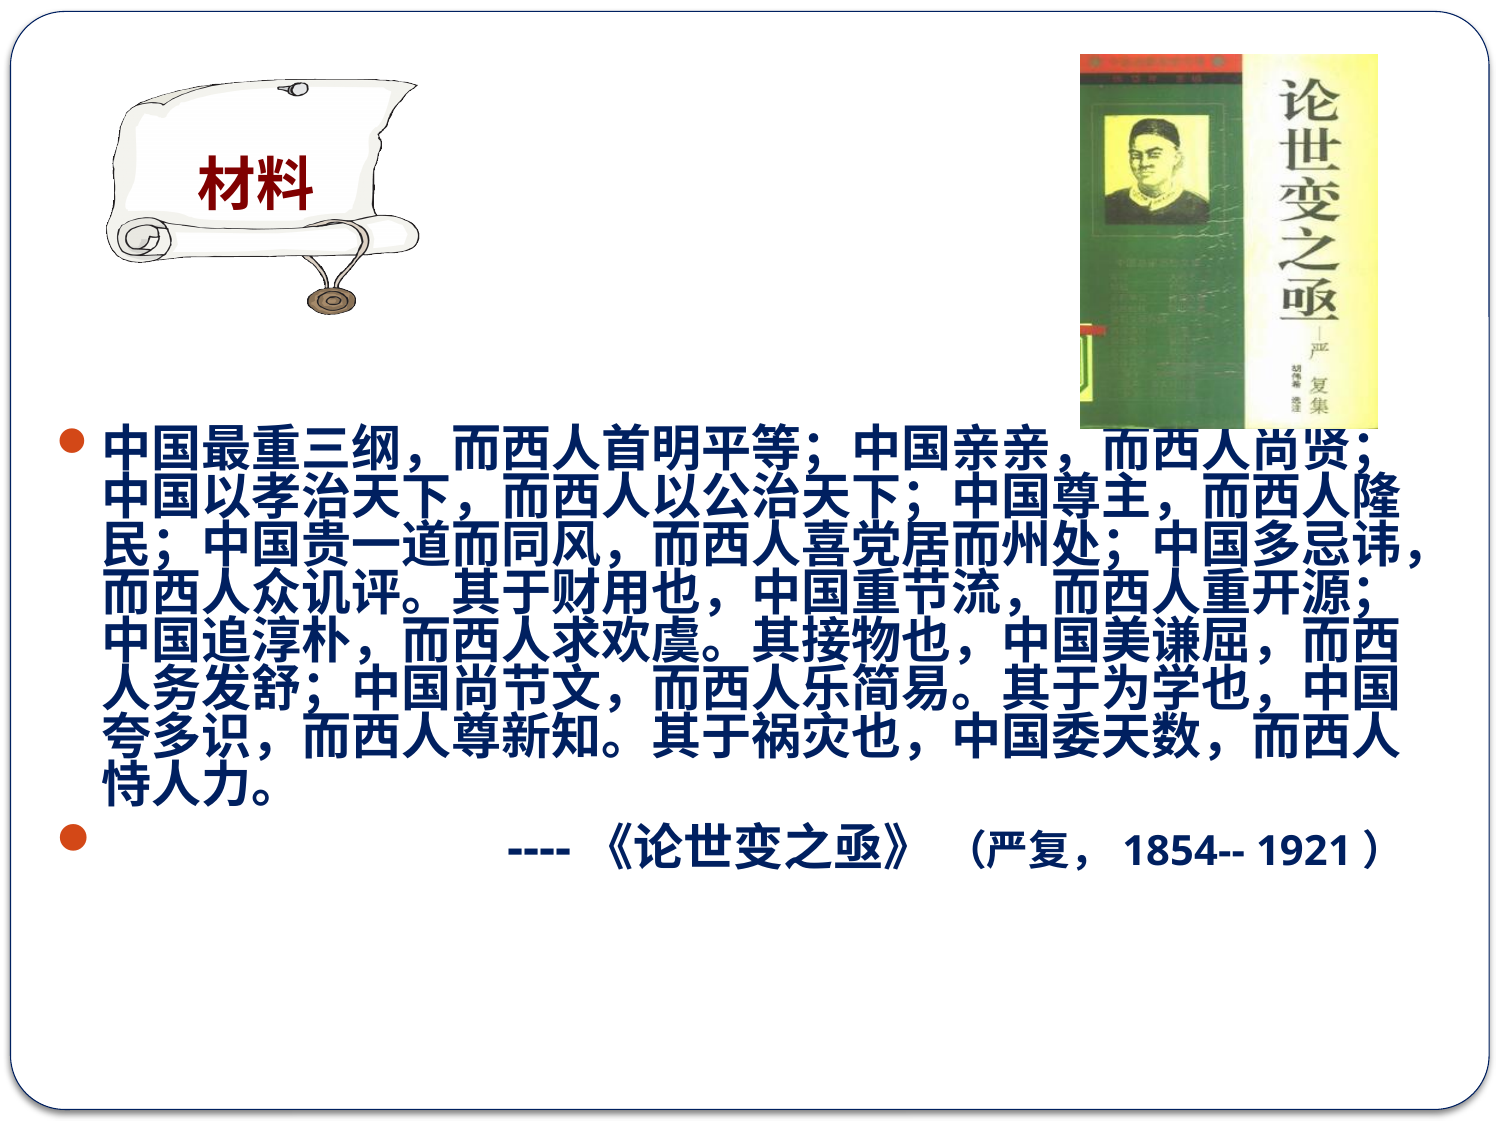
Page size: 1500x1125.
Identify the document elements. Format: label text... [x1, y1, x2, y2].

list 中国最重三纲，而西人首明平等；中国亲亲，而西人尚贤；中国以孝治天下，而西人以公治天下；中国尊主，而西人隆民；中国贵一道而同风，而西人喜党居而州处；中国多忌讳，而西人众讥评。其于财用也，中国重节流，而西人重开源；中国追淳朴，而西人求欢虞。其接物也，中国美谦屈，而西人务发舒；中国尚节文，而西人乐简易。其于为学也，中国夸多识，而西人尊新知。其于祸灾也，中国委天数，而西人恃人力。 ----《论世变之亟》 （严复，1854-- 1921） [41, 420, 1459, 914]
picture [1080, 54, 1378, 430]
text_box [103, 77, 420, 315]
